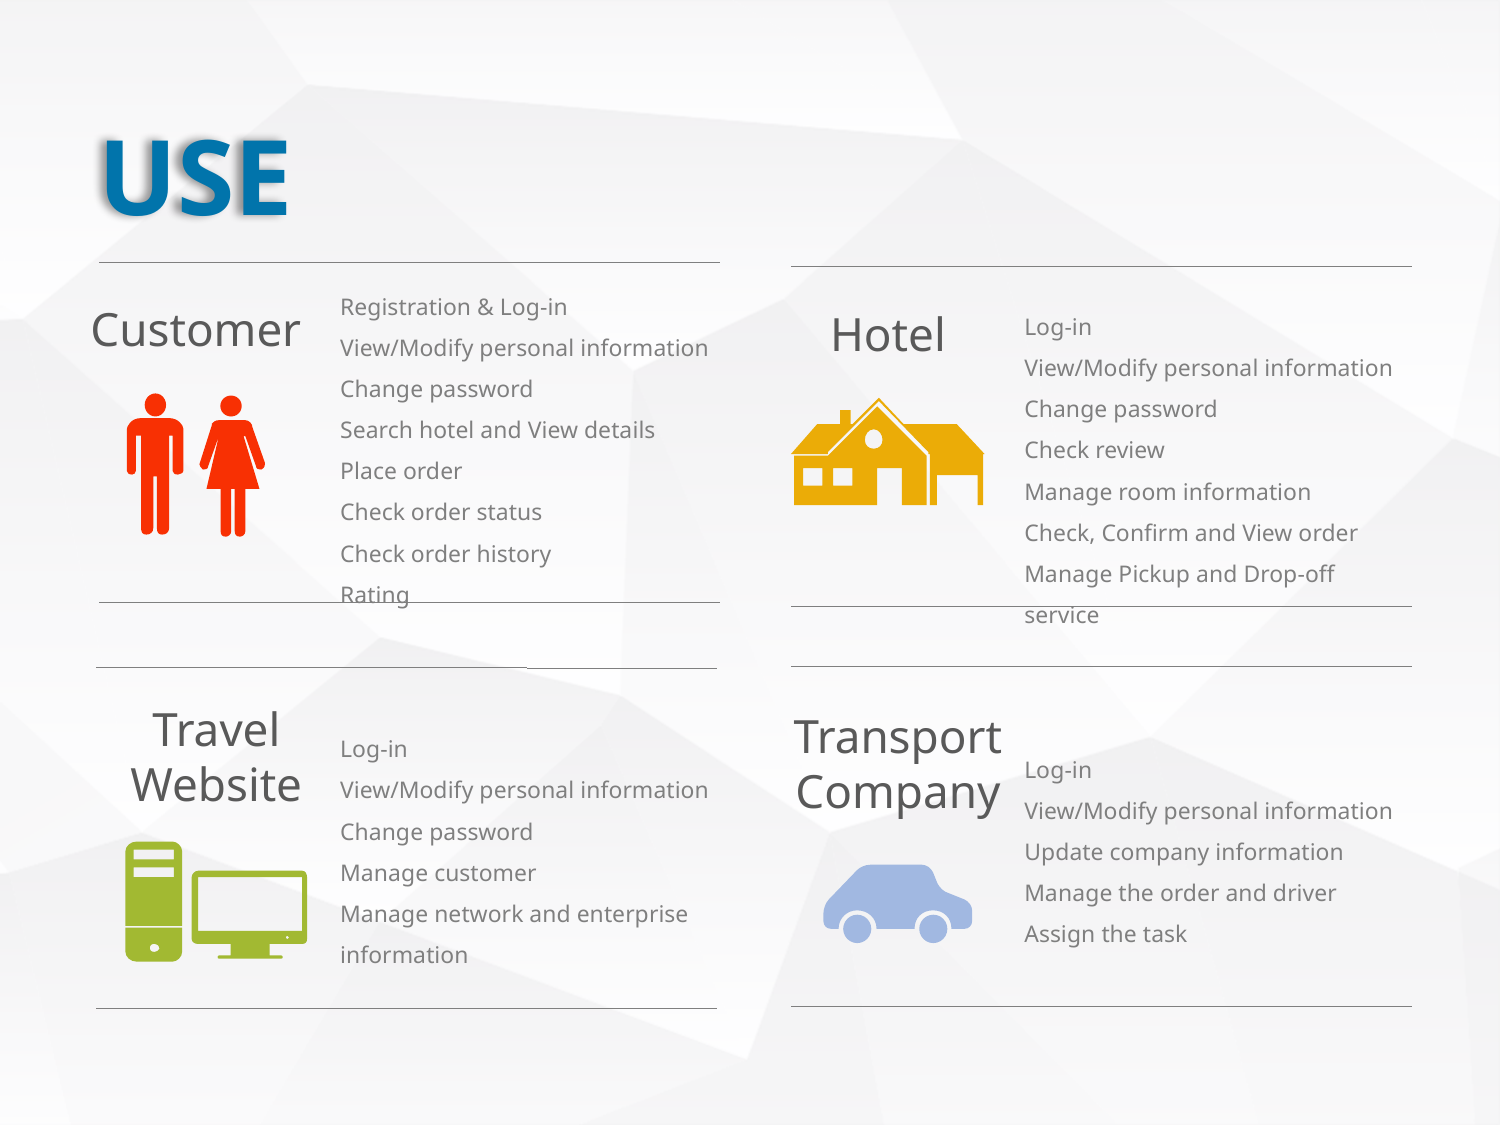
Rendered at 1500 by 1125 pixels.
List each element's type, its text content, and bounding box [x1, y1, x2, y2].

text_box Log-in View/Modify personal information Change password Manage customer Manage network and enterprise information [332, 713, 724, 976]
text_box Registration & Log-in View/Modify personal information Change password Search hotel and View details Place order Check order status Check order history Rating [332, 271, 724, 616]
text_box Travel Website [122, 693, 310, 819]
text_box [790, 397, 985, 506]
text_box Customer [82, 293, 309, 364]
text_box [823, 864, 973, 929]
text_box Transport Company [785, 700, 1010, 826]
picture [0, 0, 1500, 1125]
text_box USE [0, 104, 392, 244]
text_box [125, 841, 308, 962]
text_box Log-in View/Modify personal information Update company information Manage the order and driver Assign the task [1016, 734, 1408, 955]
text_box Hotel [822, 298, 954, 368]
text_box [843, 914, 872, 944]
text_box [919, 914, 948, 944]
text_box Log-in View/Modify personal information Change password Check review Manage room information Check, Confirm and View order Manage Pickup and Drop-off service [1016, 291, 1408, 636]
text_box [126, 393, 266, 537]
